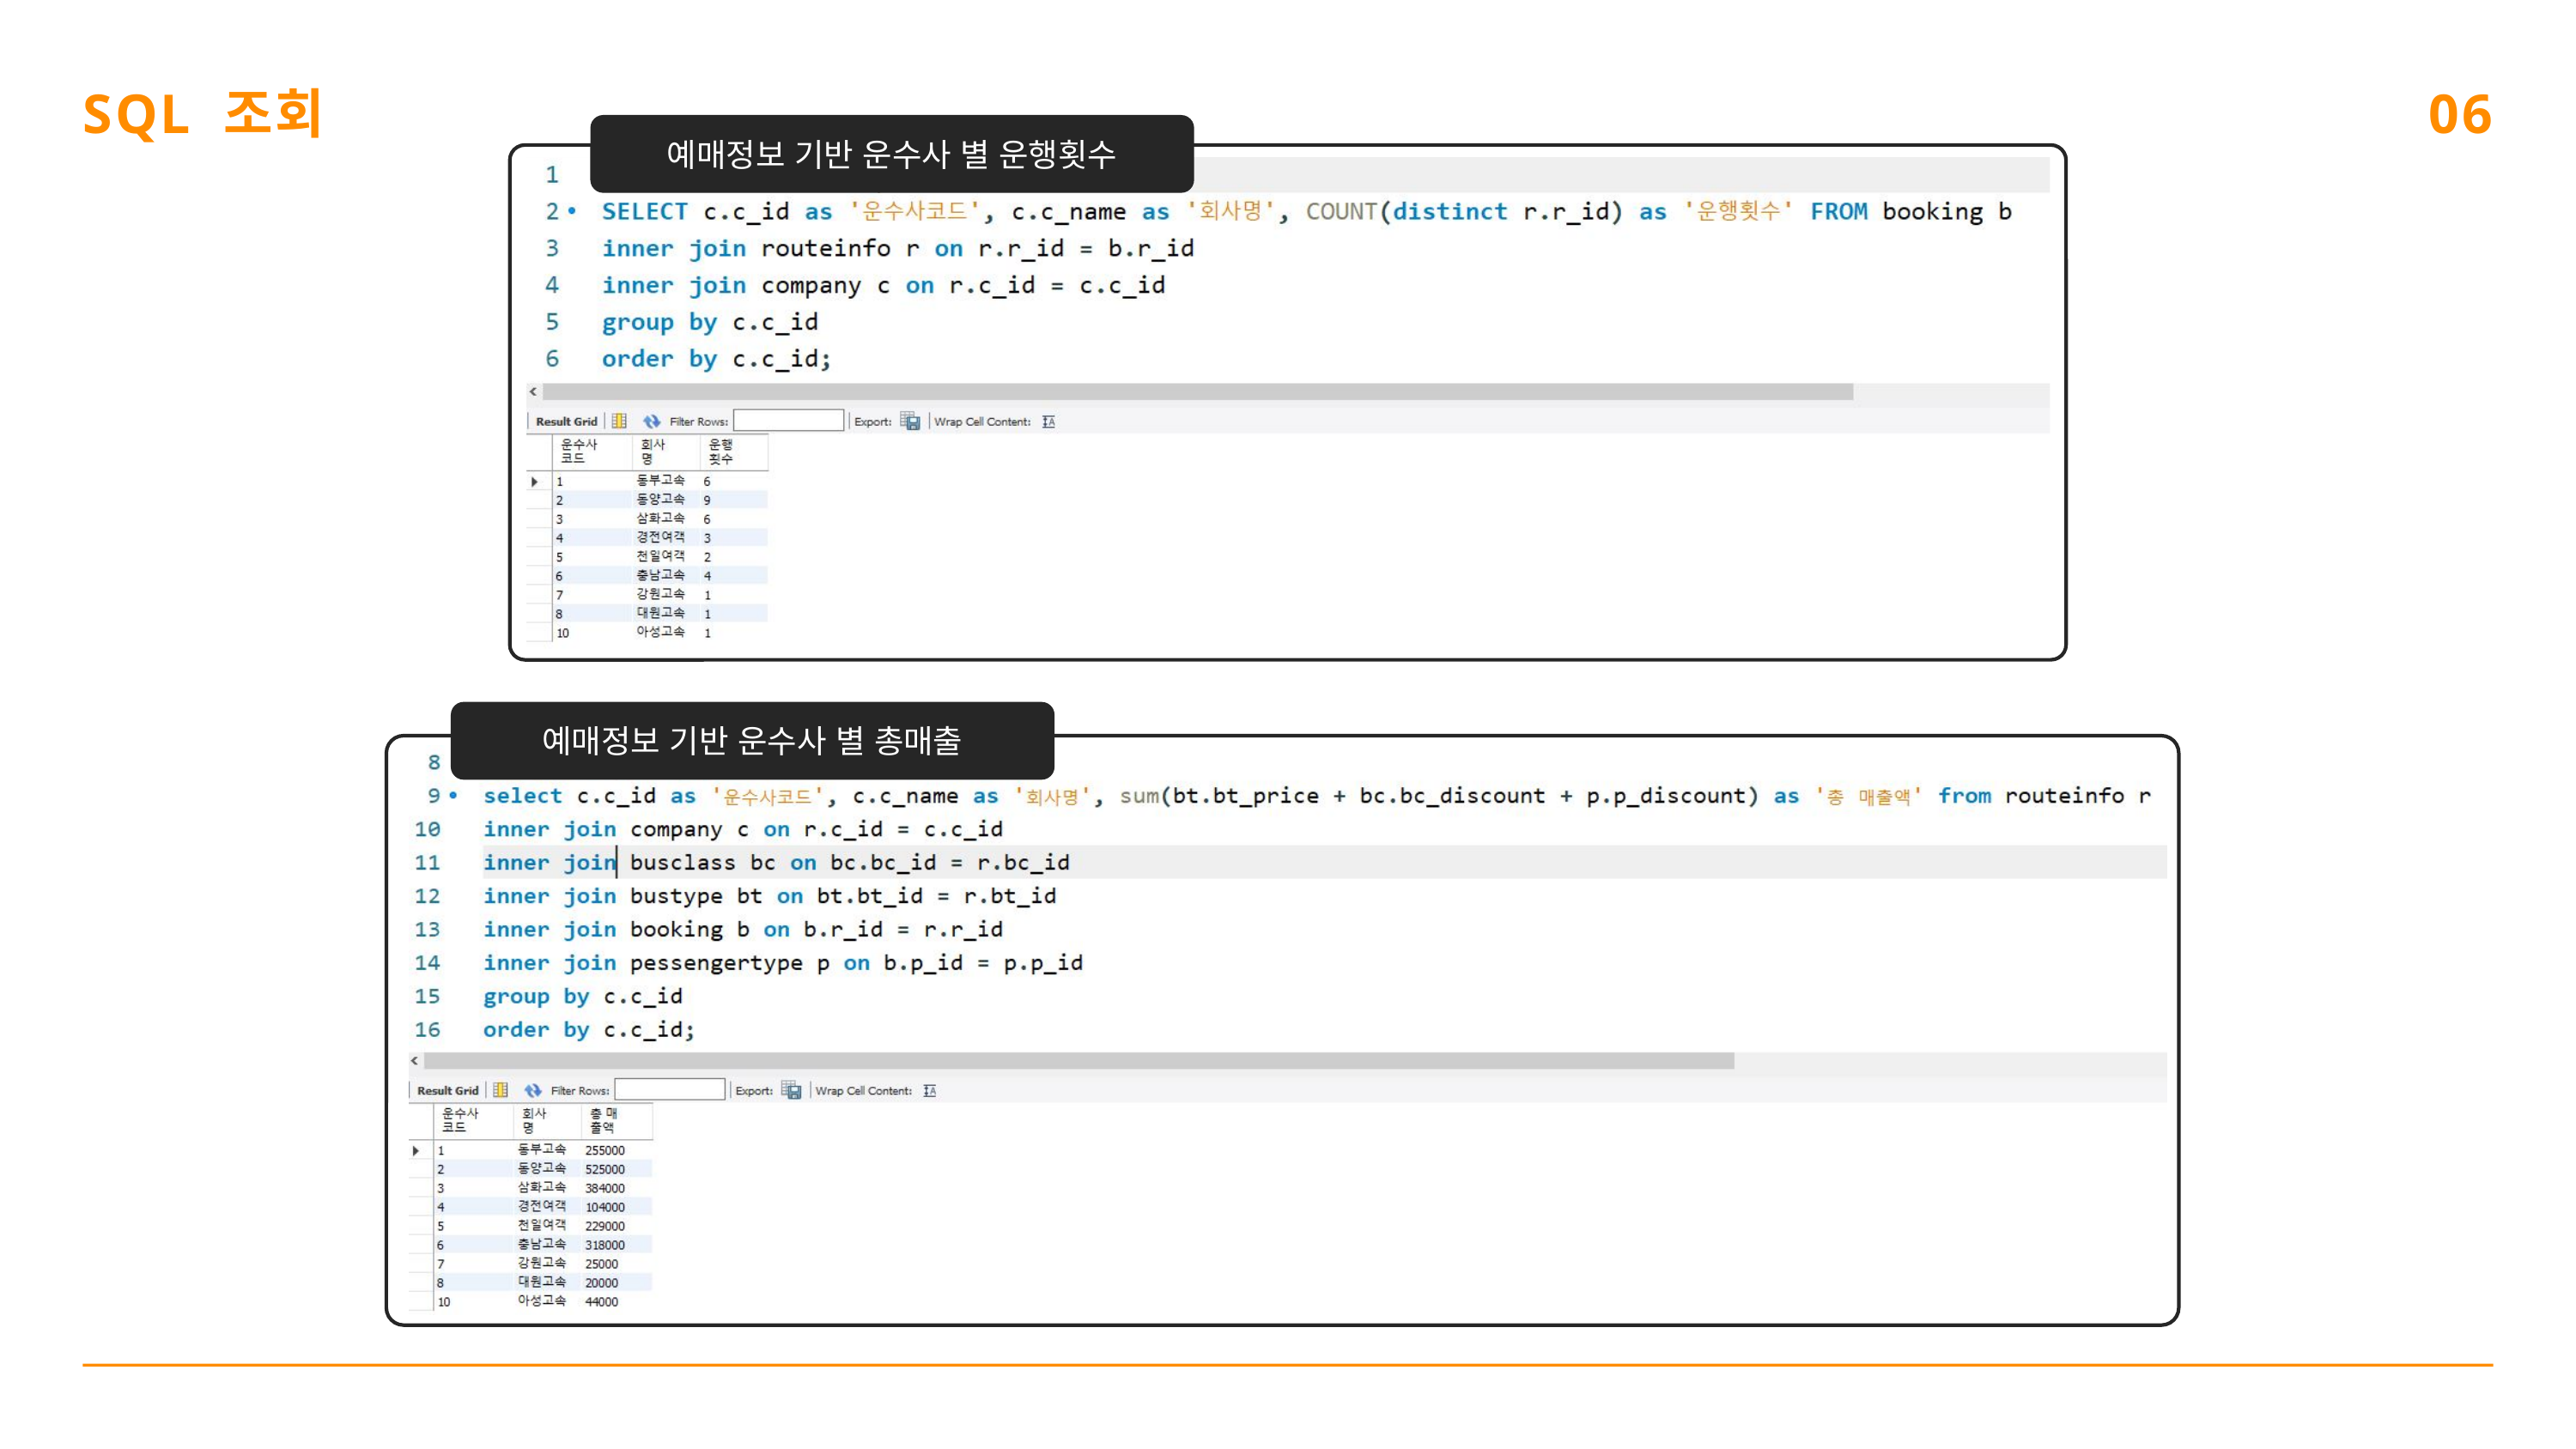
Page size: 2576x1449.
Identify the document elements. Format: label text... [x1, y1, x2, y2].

picture [408, 745, 2167, 1315]
text_box 예매정보 기반 운수사 별 운행횟수 [588, 112, 1196, 157]
text_box [507, 142, 2069, 662]
text_box 06 [2424, 85, 2494, 145]
text_box 예매정보 기반 운수사 별 총매출 [448, 700, 1057, 743]
text_box [384, 733, 2181, 1327]
text_box SQL 조회 [82, 85, 634, 145]
picture [526, 157, 2050, 650]
